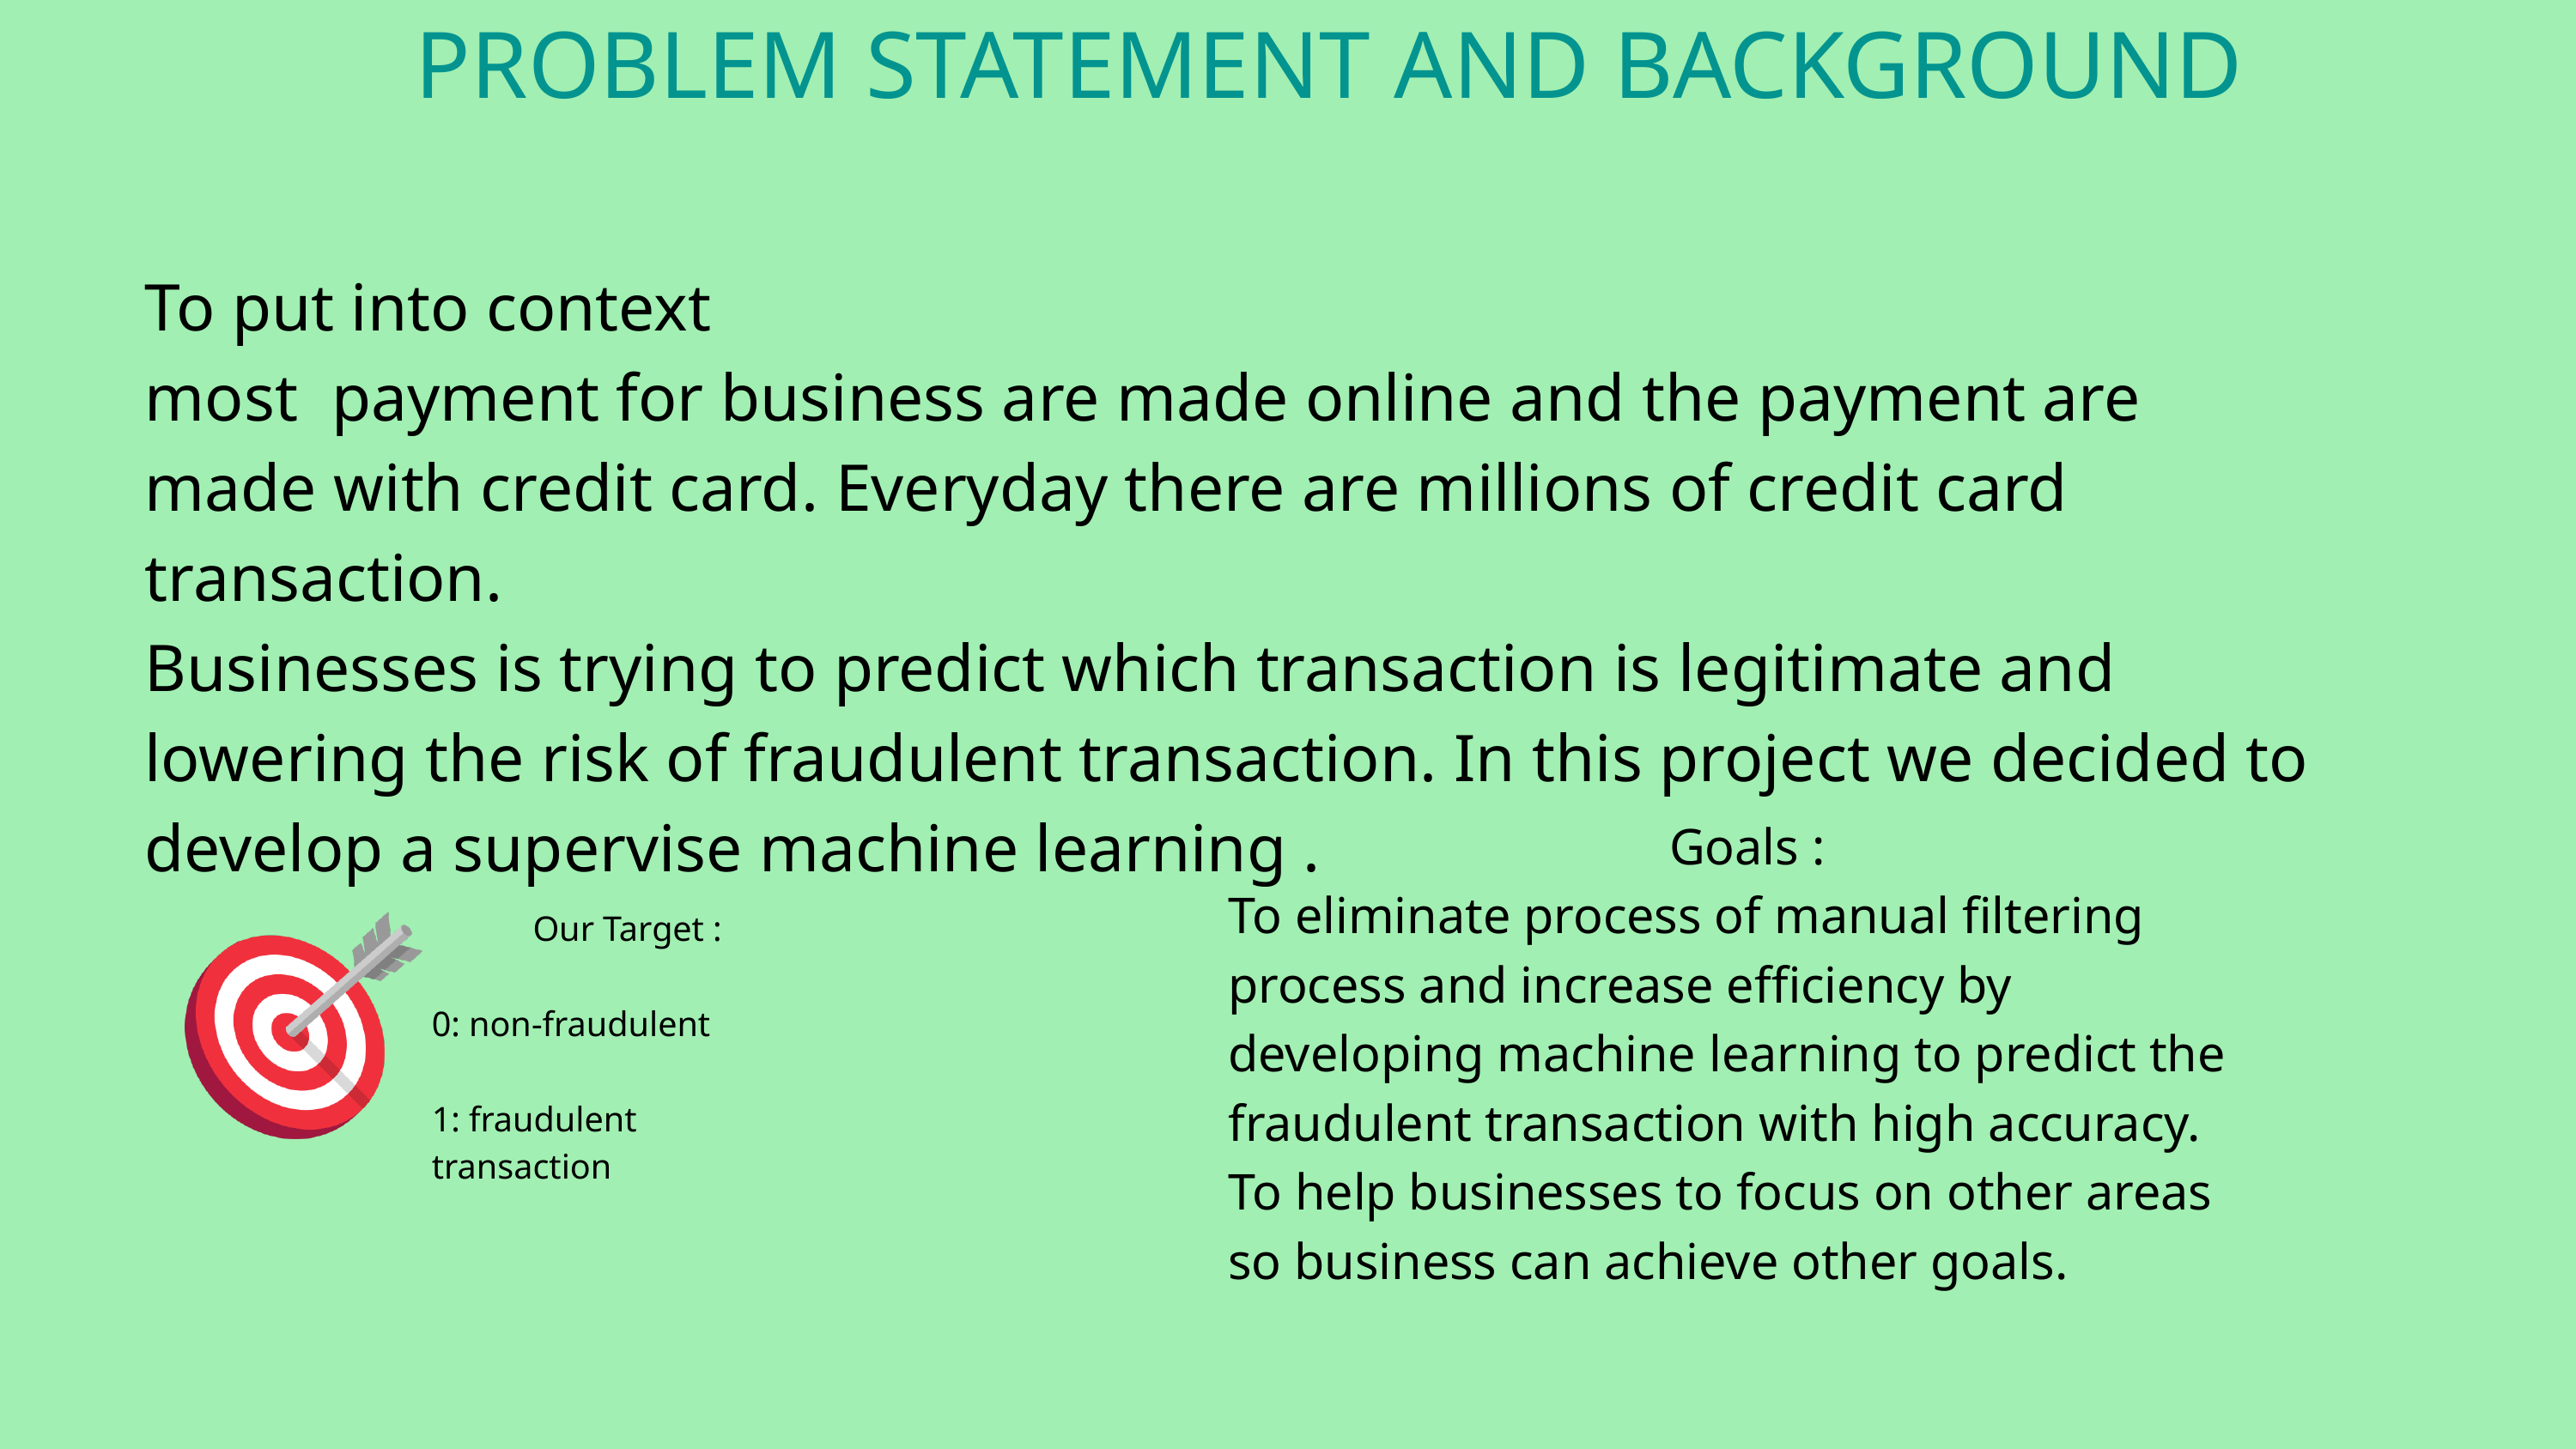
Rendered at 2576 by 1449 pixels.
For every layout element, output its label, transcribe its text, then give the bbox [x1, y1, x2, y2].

text_box PROBLEM STATEMENT AND BACKGROUND [303, 29, 2355, 117]
picture [185, 912, 422, 1143]
text_box Our Target : 0: non-fraudulent 1: fraudulent transaction [431, 852, 823, 1234]
text_box Goals : To eliminate process of manual filtering process and increase efficiency by developing machine learning to predict the fraudulent transaction with high accuracy. To help businesses to focus on other areas so business can achieve other goals. [1228, 805, 2267, 1359]
text_box To put into context most payment for business are made online and the payment are made with credit card. Everyday there are millions of credit card transaction. Businesses is trying to predict which transaction is legitimate and lowering the risk of fraudulent transaction. In this project we decided to develop a supervise machine learning . [144, 163, 2312, 885]
